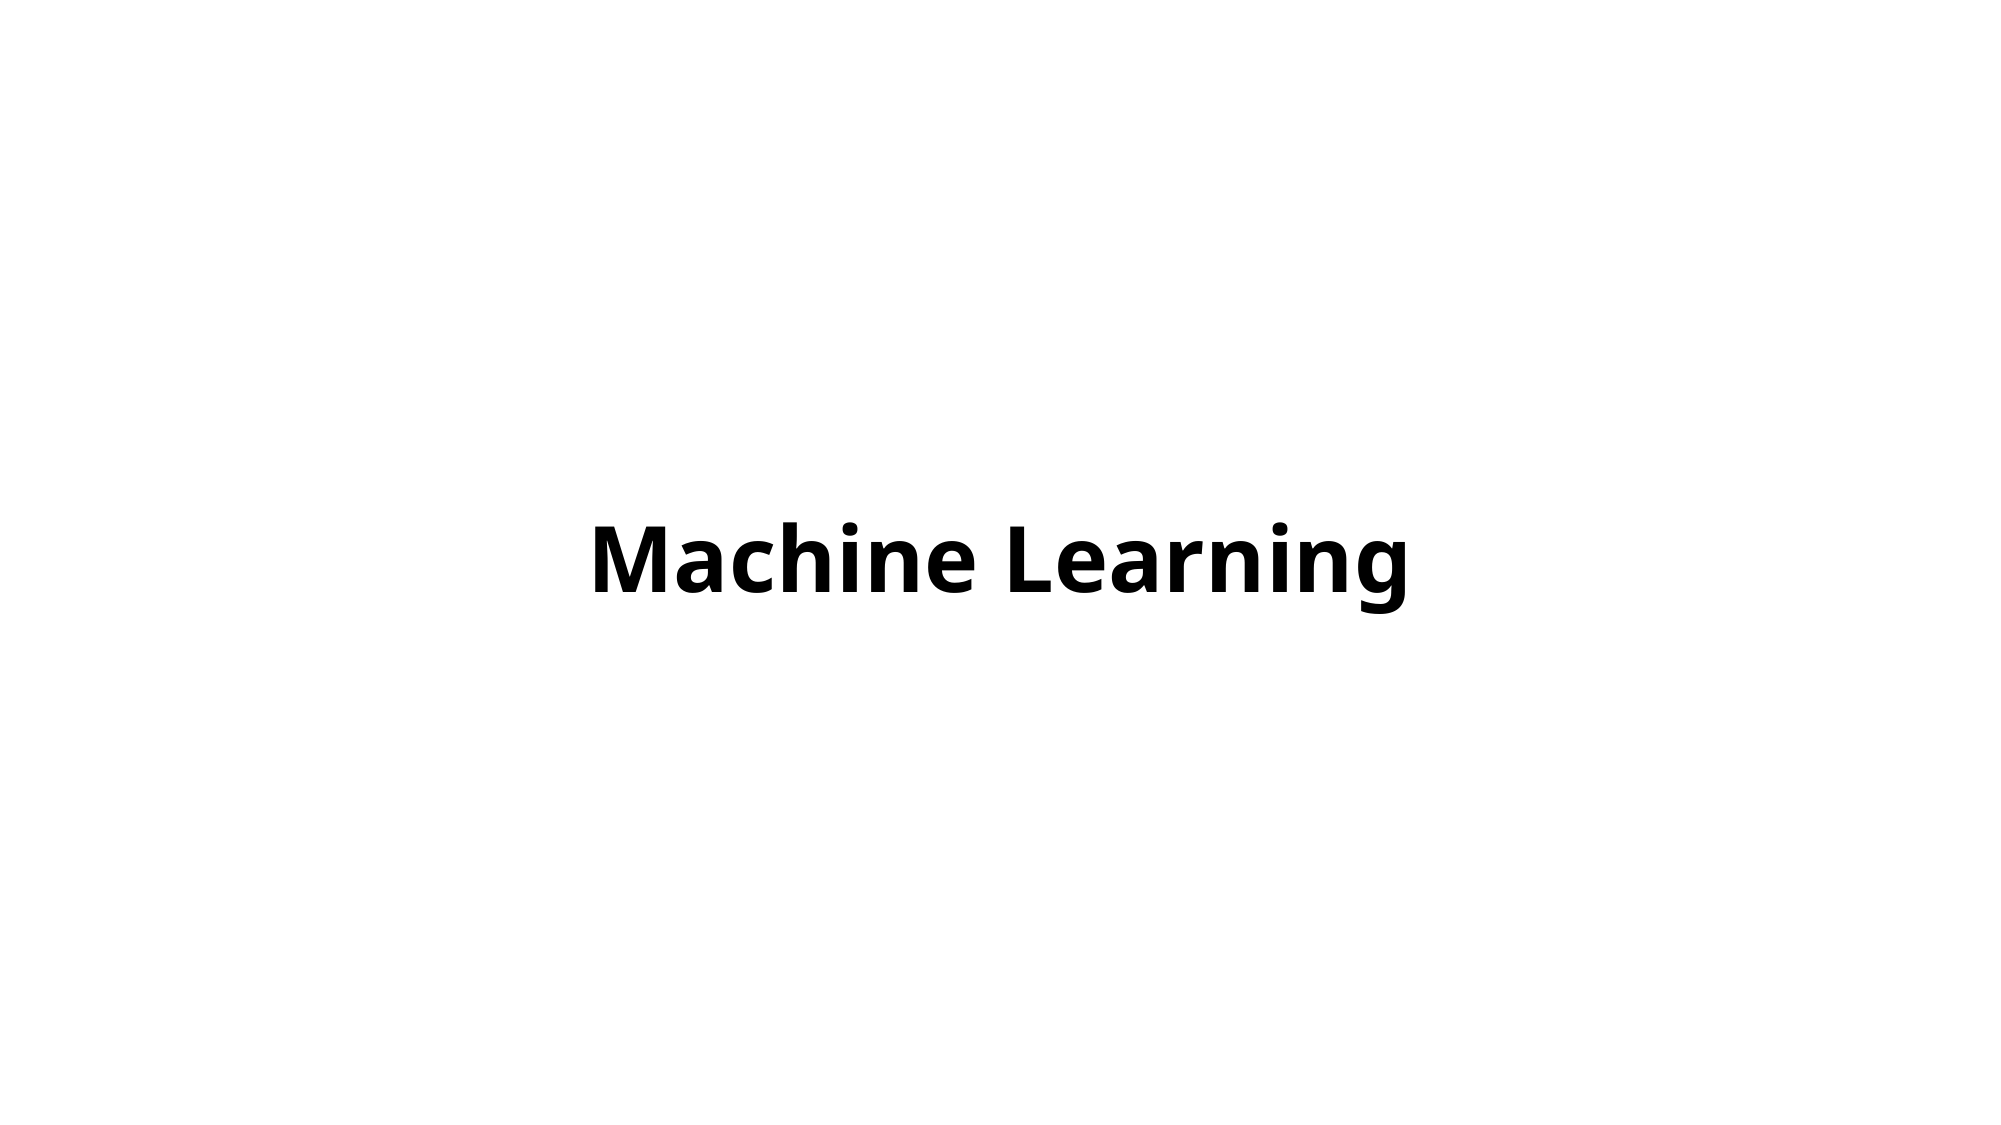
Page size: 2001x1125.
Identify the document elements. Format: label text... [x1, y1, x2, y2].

title Machine Learning [137, 453, 1863, 672]
